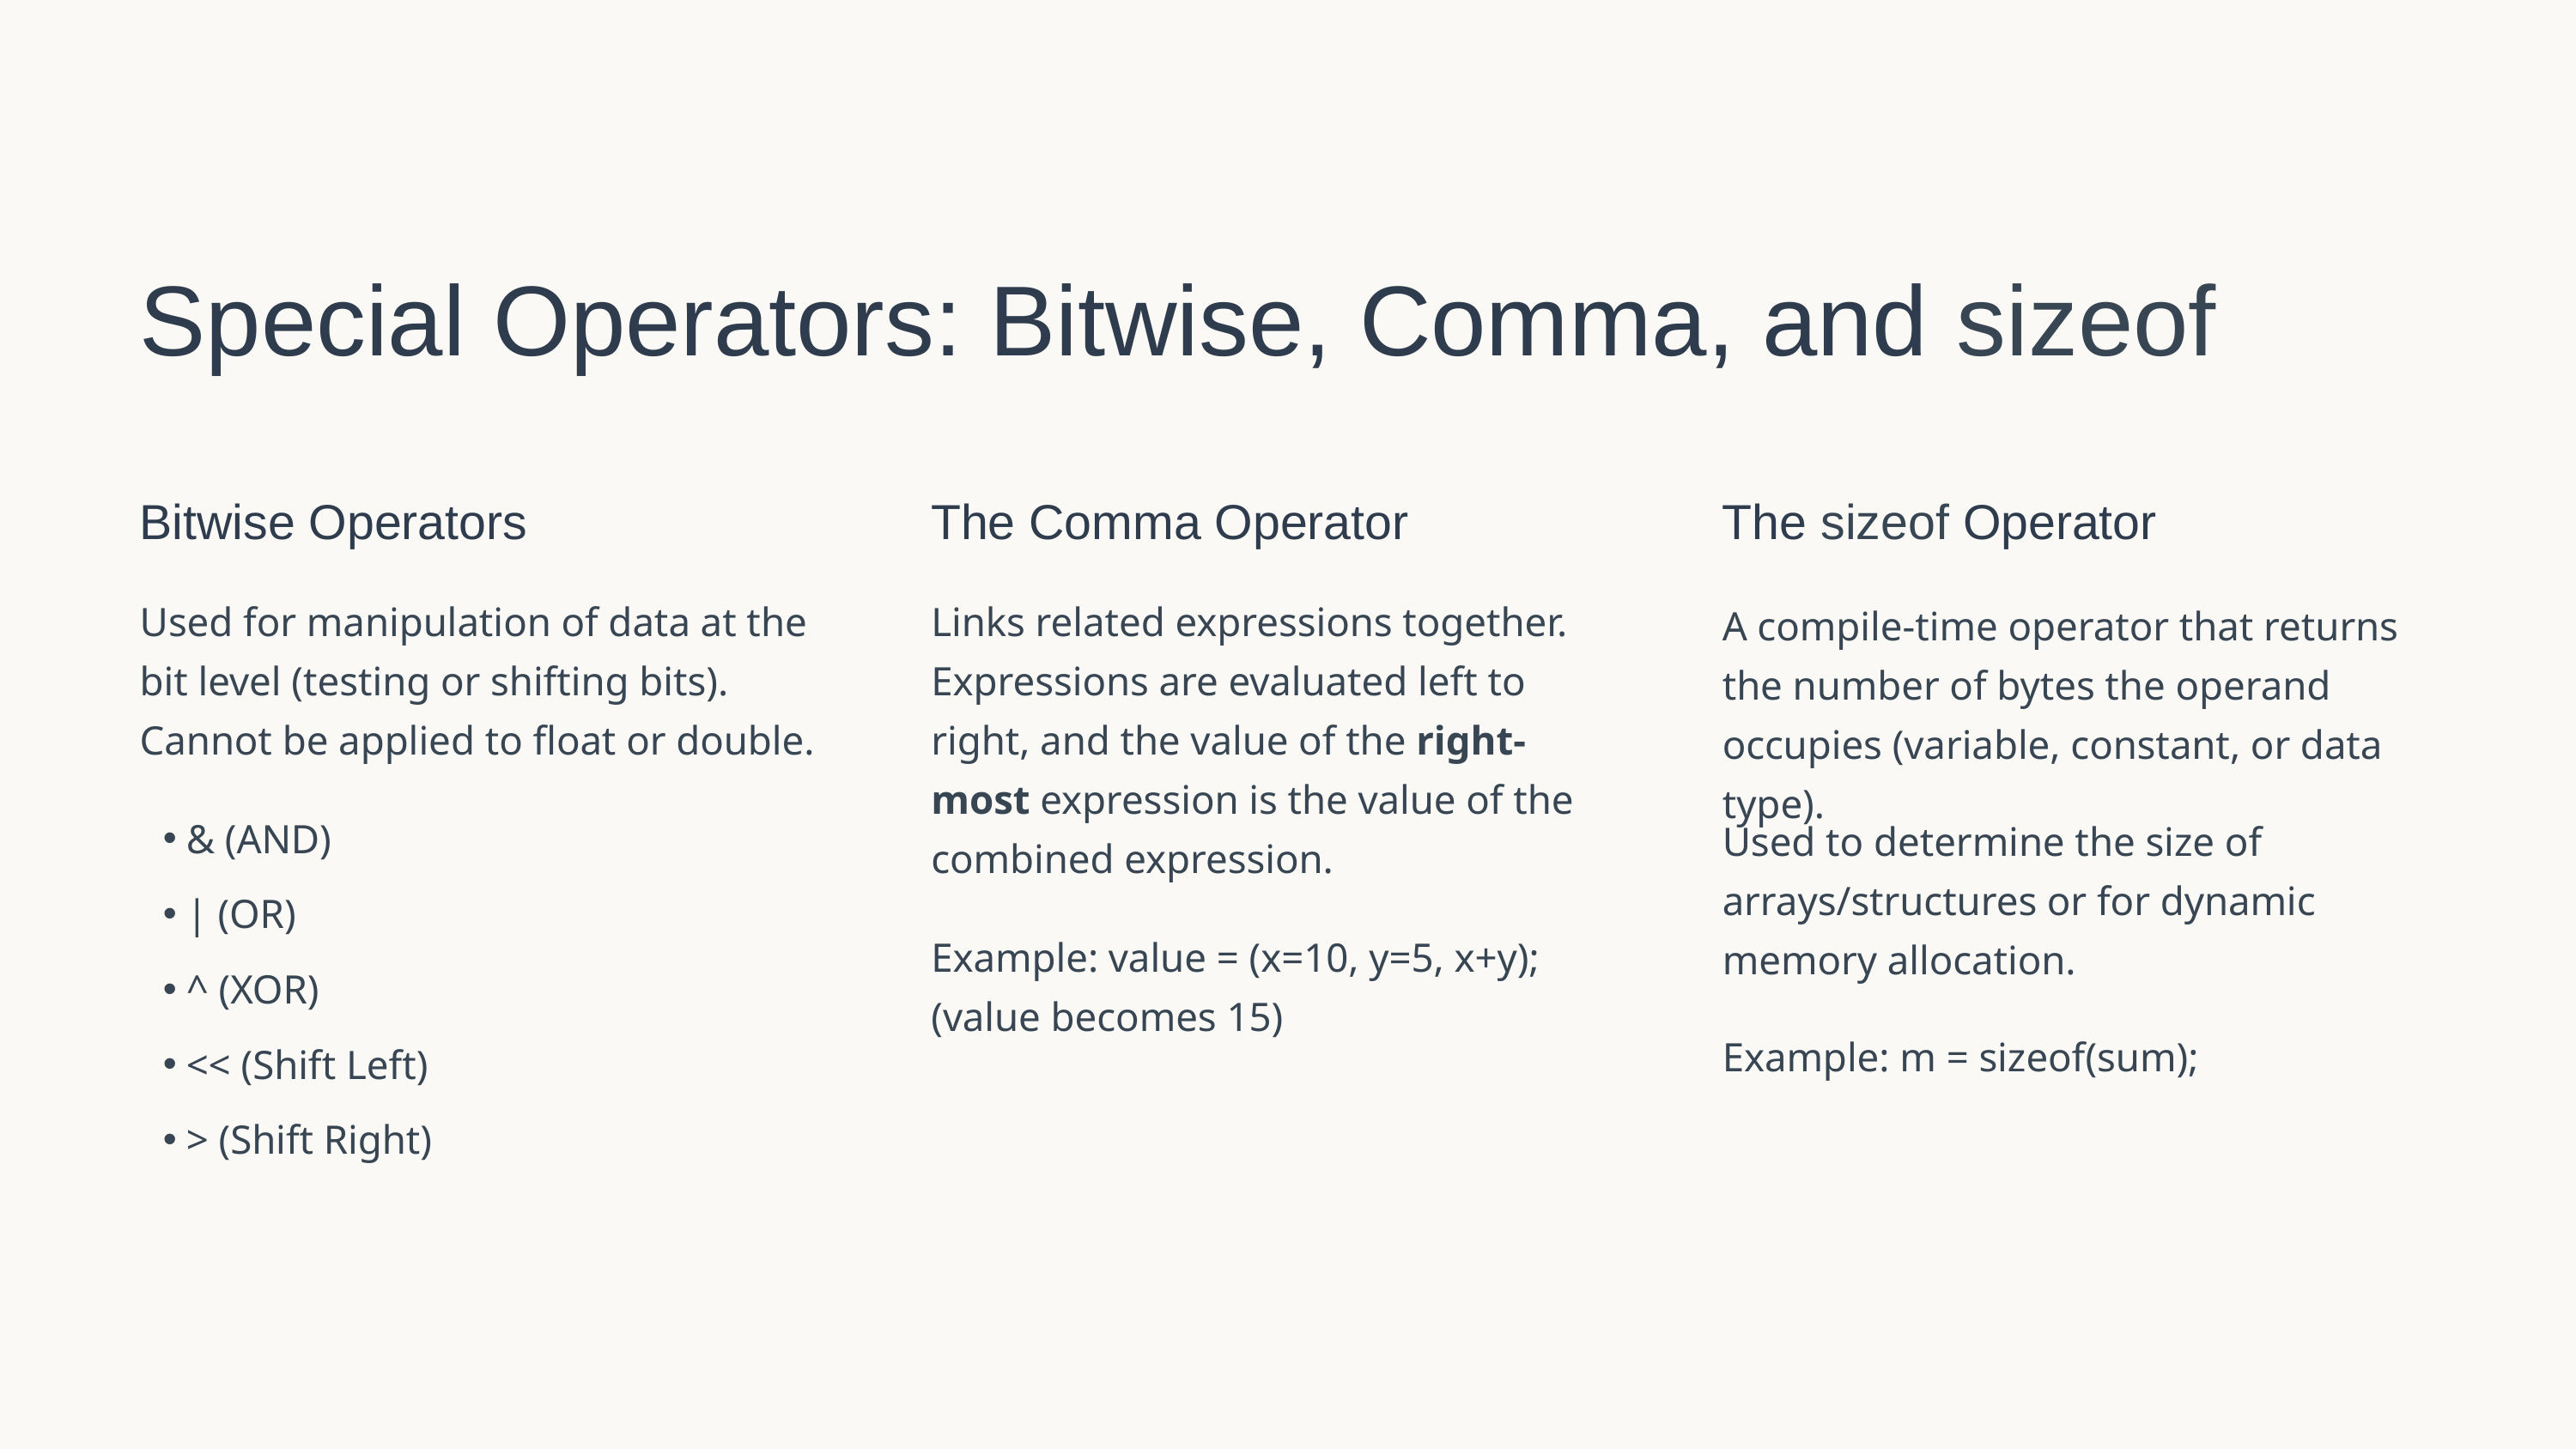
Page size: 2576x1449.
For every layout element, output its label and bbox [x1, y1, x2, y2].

text_box [0, 0, 2576, 1449]
